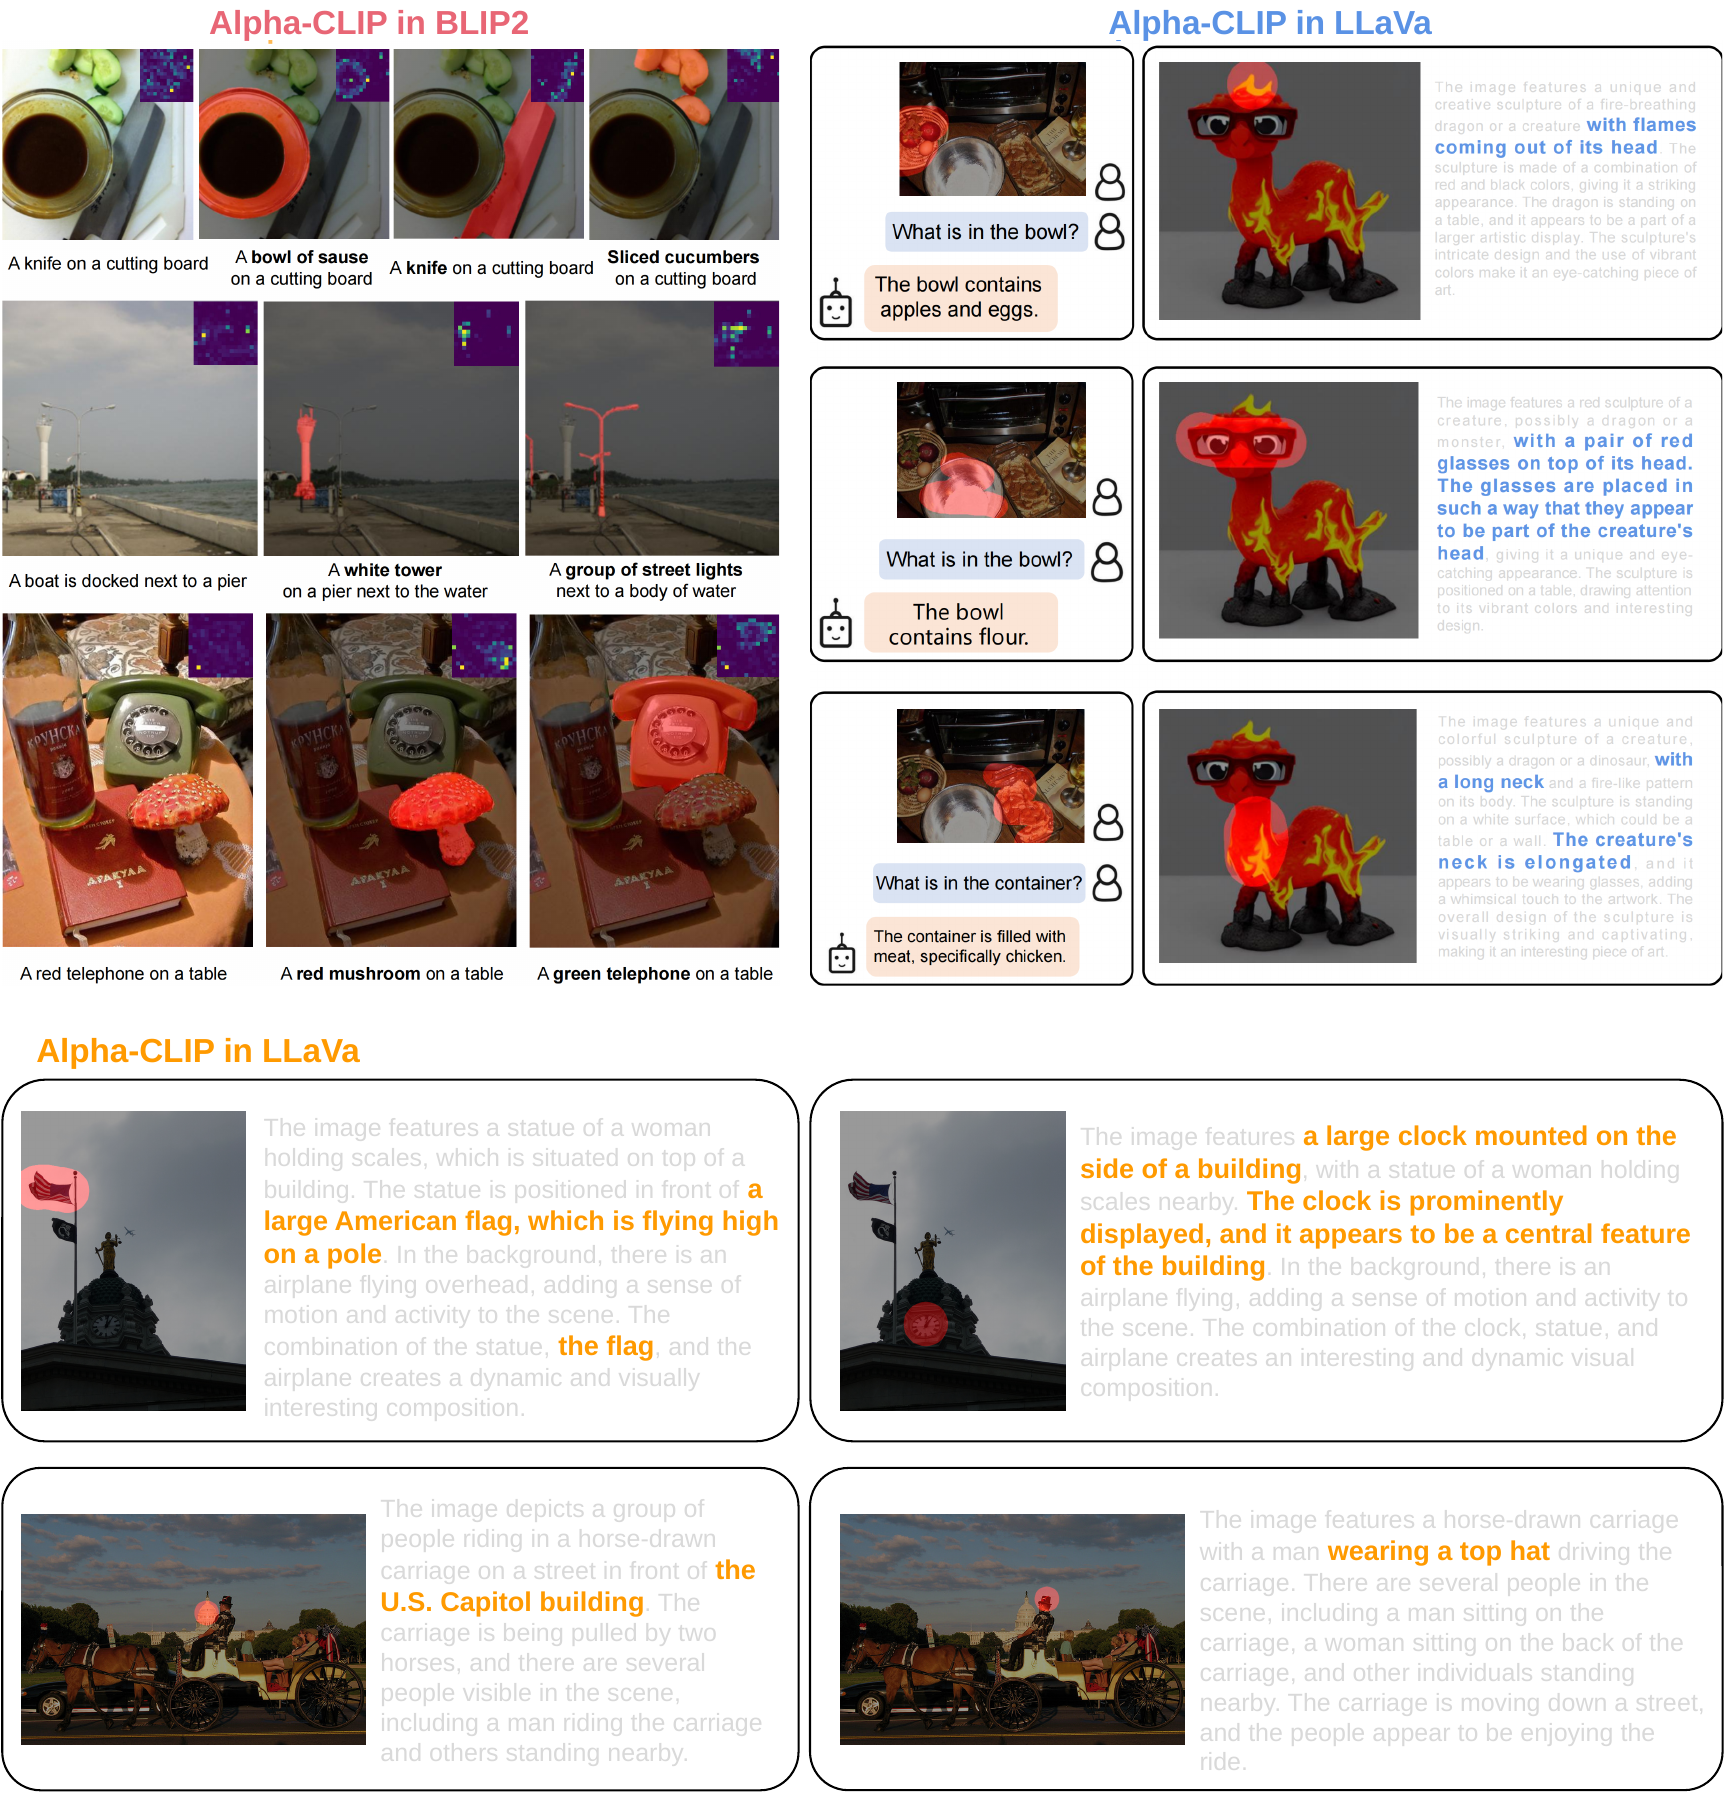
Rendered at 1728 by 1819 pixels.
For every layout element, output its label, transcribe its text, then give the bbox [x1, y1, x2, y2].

text_box Alpha-CLIP in LLaVa [21, 1022, 469, 1077]
text_box [796, 1490, 800, 1769]
text_box The image depicts a group of people riding in a horse-drawn carriage on a street in front of the U.S. Capitol building. The carriage is being pulled by two horses, and there are several people visible in the scene, including a man riding the carriage and others standing nearby. [365, 1484, 796, 1795]
picture [21, 1110, 247, 1412]
picture [840, 1514, 1186, 1745]
text_box [809, 1078, 1724, 1443]
text_box The image features a statue of a woman holding scales, which is situated on top of a building. The statue is positioned in front of a large American flag, which is flying high on a pole. In the background, there is an airplane flying overhead, adding a sense of motion and activity to the scene. The combination of the statue, the flag, and the airplane creates a dynamic and visually interesting composition. [248, 1103, 799, 1442]
text_box [1, 1078, 795, 1443]
text_box The image features a large clock mounted on the side of a building, with a statue of a woman holding scales nearby. The clock is prominently displayed, and it appears to be a central feature of the building. In the background, there is an airplane flying, adding a sense of motion and activity to the scene. The combination of the clock, statue, and airplane creates an interesting and dynamic visual composition. [1066, 1111, 1710, 1411]
text_box [1, 1466, 793, 1792]
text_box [1, 0, 1723, 987]
picture [20, 1514, 367, 1745]
text_box [808, 1466, 1723, 1792]
picture [840, 1110, 1066, 1412]
text_box The image features a horse-drawn carriage with a man wearing a top hat driving the carriage. There are several people in the scene, including a man sitting on the carriage, a woman sitting on the back of the carriage, and other individuals standing nearby. The carriage is moving down a street, and the people appear to be enjoying the ride. [1184, 1496, 1723, 1784]
